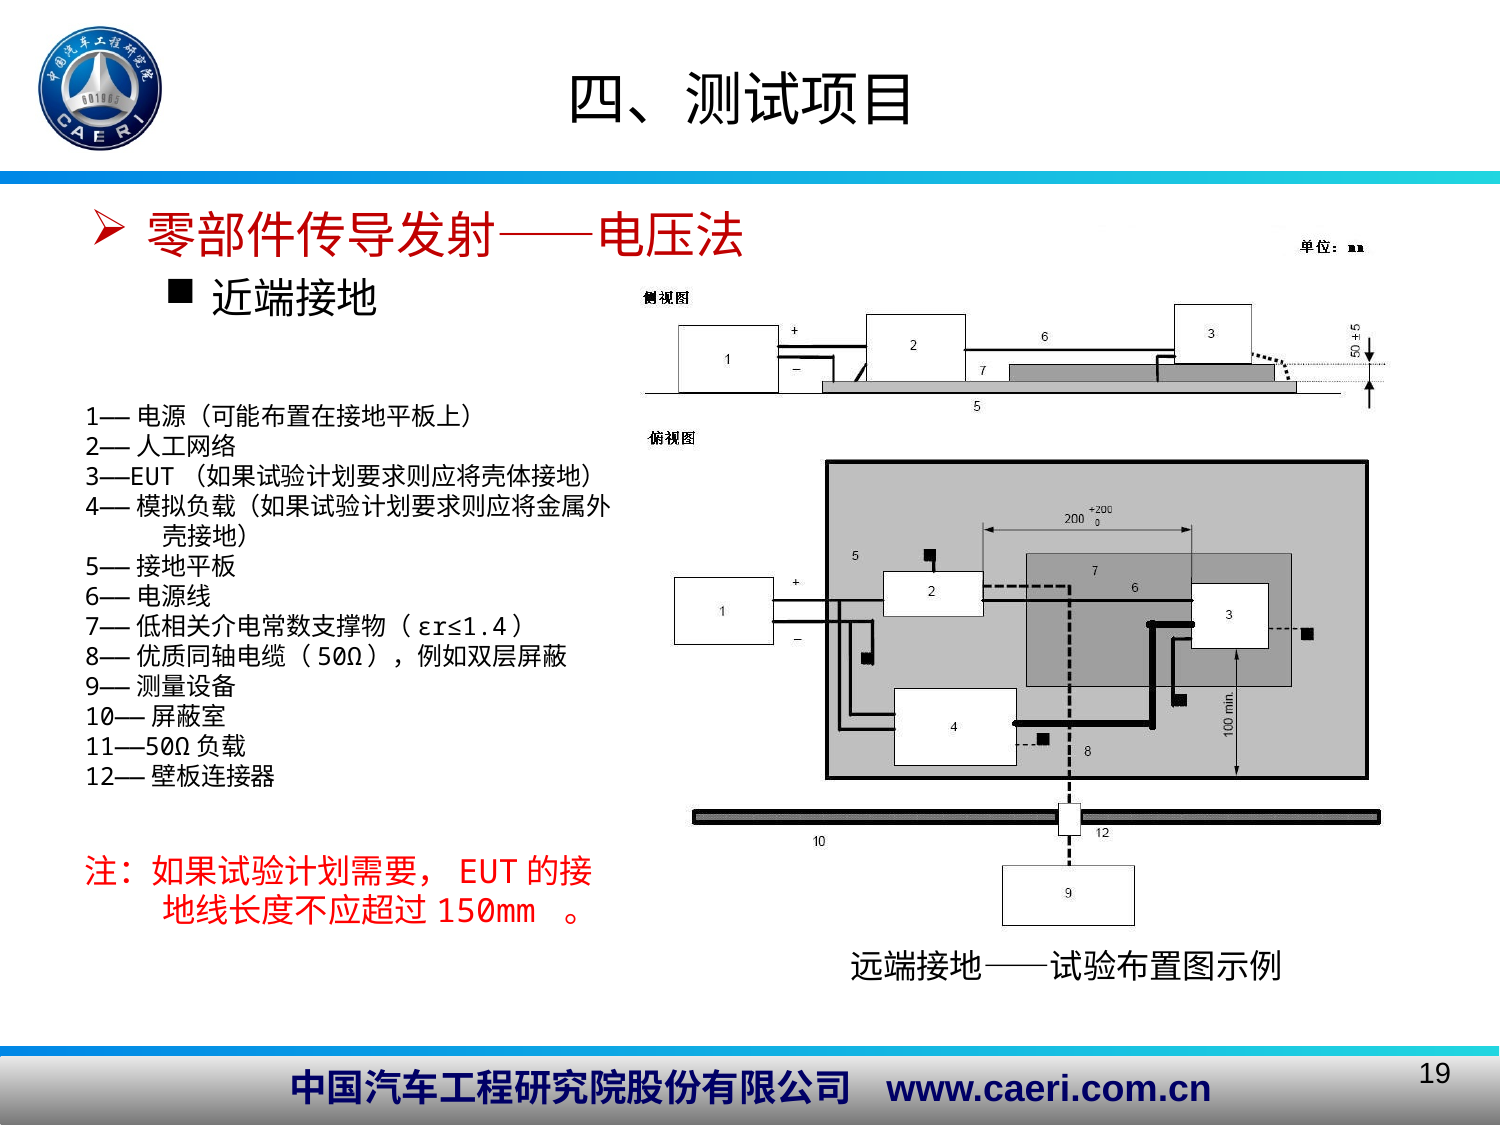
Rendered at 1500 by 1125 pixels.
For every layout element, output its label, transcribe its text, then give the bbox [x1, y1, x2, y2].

text_box 零部件传导发射——电压法 近端接地 [74, 196, 1425, 362]
slide_number 19 [1116, 1046, 1467, 1125]
picture [35, 148, 164, 153]
text_box 1——电源（可能布置在接地平板上） 2——人工网络 3——EUT（如果试验计划要求则应将壳体接地） 4——模拟负载（如果试验计划要求则应将金属外壳接地） 5——接地平板 6——电源线 7——低相关介电常数支撑物（εr≤1.4） 8——优质同轴电缆（50Ω），例如双层屏蔽 9——测量设备 10——屏蔽室 11——50Ω负载 12——壁板连接器 注：如果试验计划需要，EUT的接地线长度不应超过150mm 。 [70, 363, 627, 980]
text_box 远端接地——试验布置图示例 [749, 952, 1383, 993]
text_box 四、测试项目 [0, 54, 1486, 148]
picture [632, 210, 1406, 944]
picture [35, 23, 164, 54]
